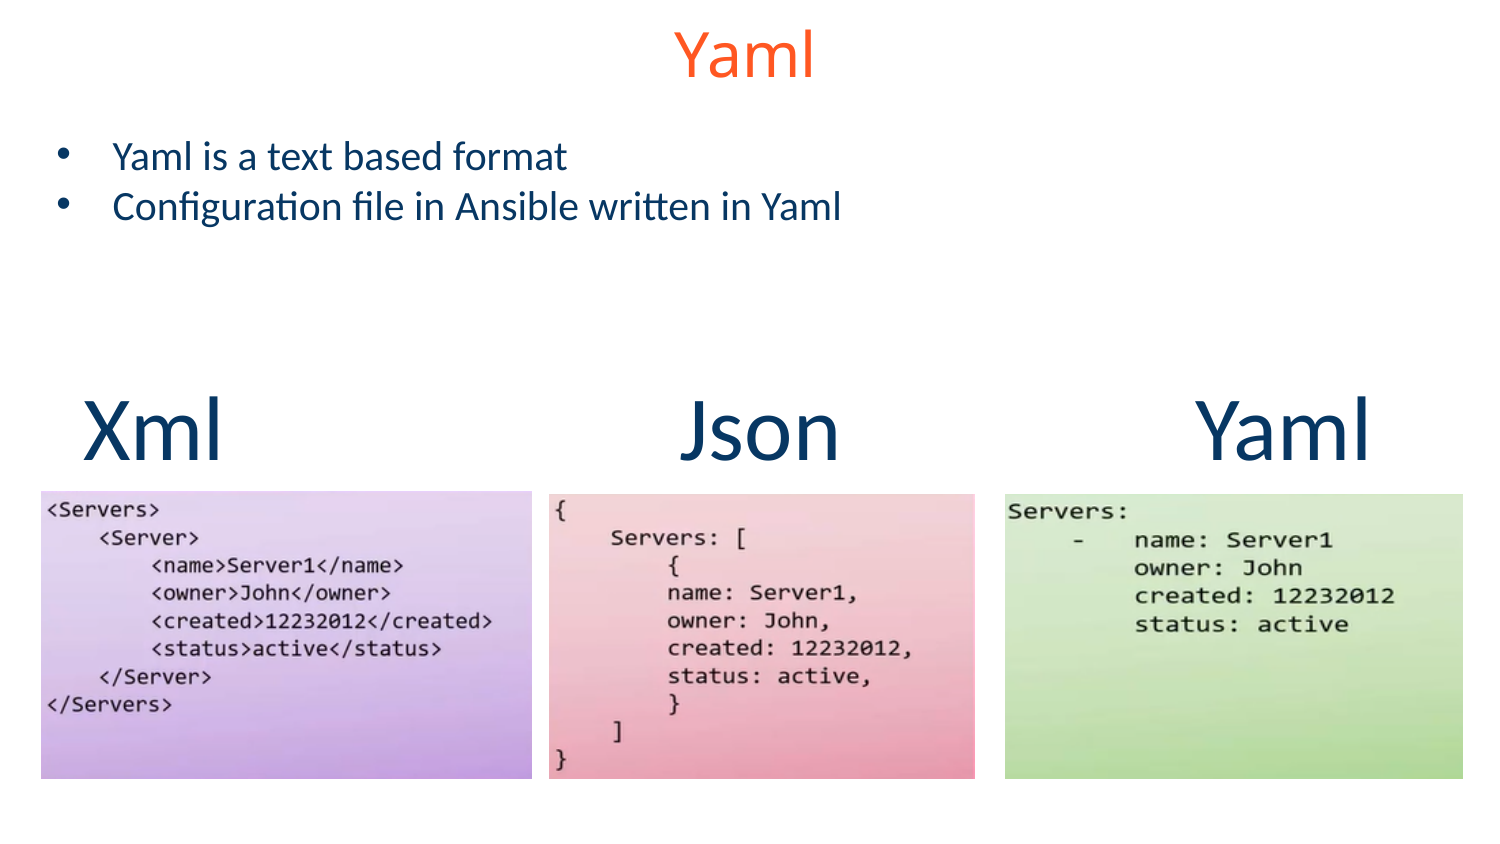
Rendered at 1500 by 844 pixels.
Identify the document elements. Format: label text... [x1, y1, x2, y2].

title Yaml [38, 0, 1437, 94]
text_box Xml Json Yaml [68, 354, 1466, 448]
picture [41, 490, 532, 779]
text_box Yaml is a text based format Configuration file in Ansible written in Yaml [41, 121, 1437, 286]
picture [1004, 494, 1463, 779]
picture [549, 494, 976, 779]
